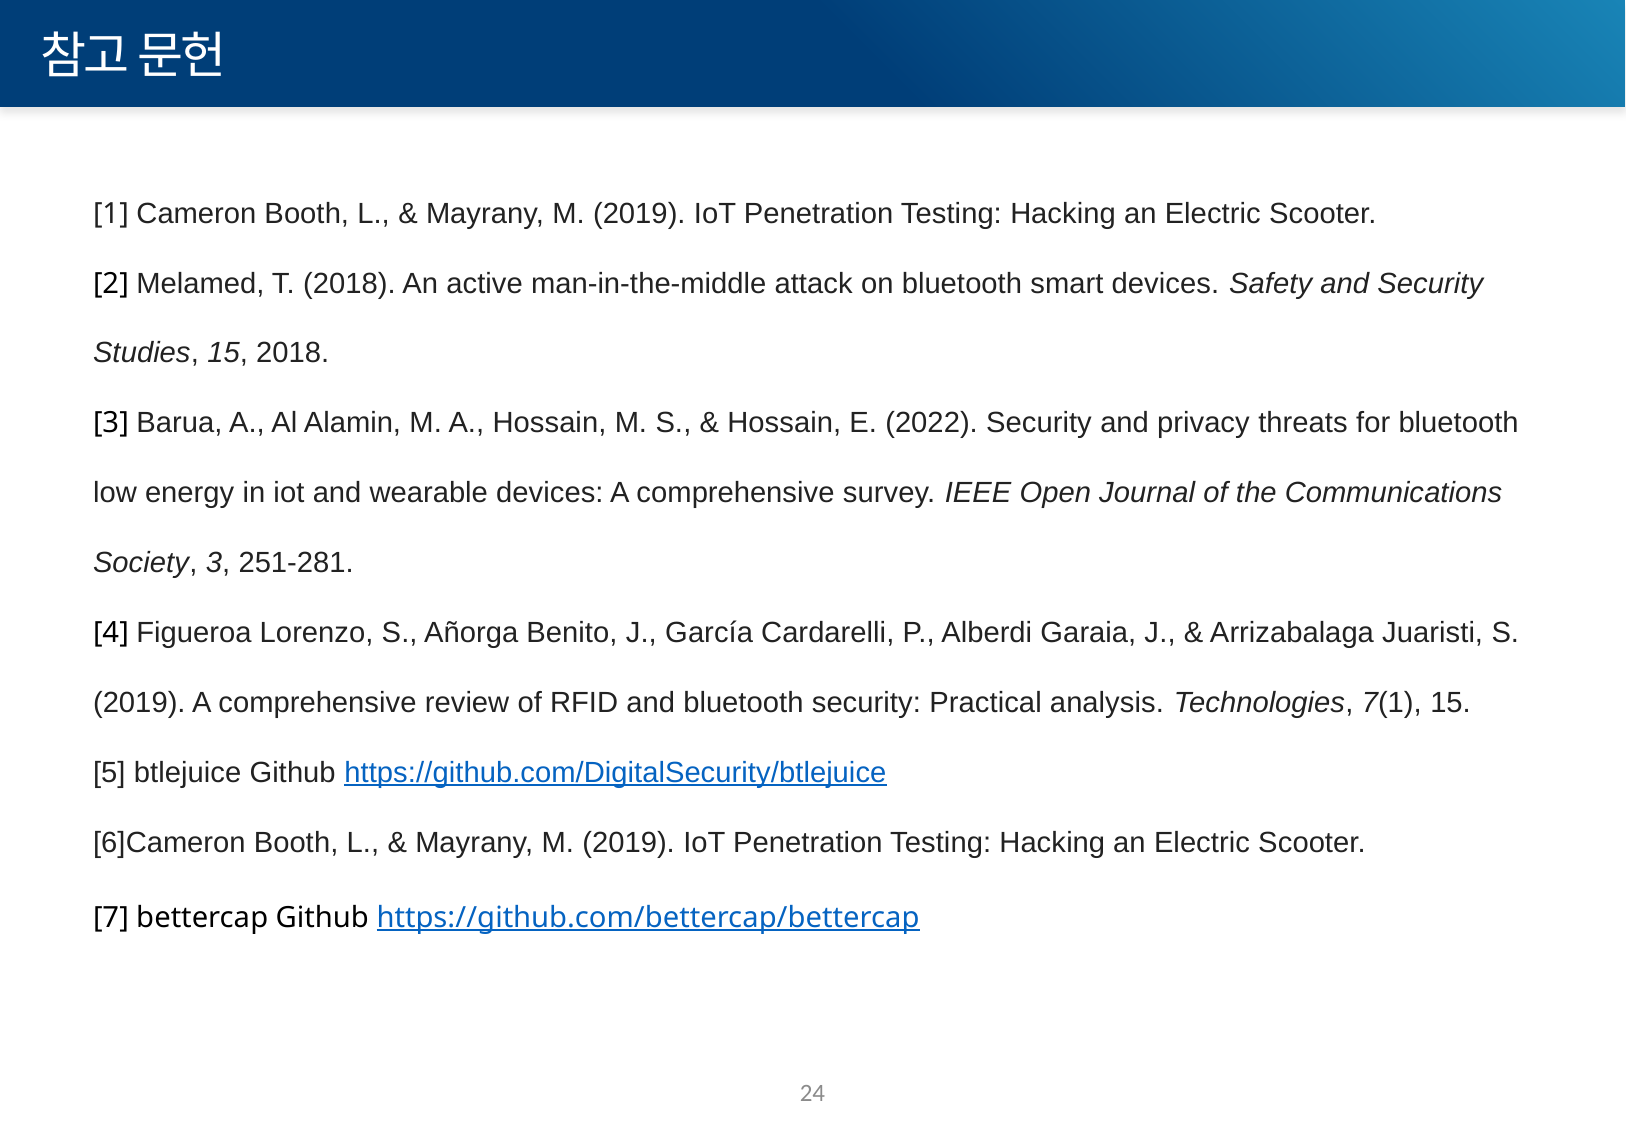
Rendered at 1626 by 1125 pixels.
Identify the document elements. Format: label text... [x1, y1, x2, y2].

text_box 참고 문헌 [25, 15, 603, 91]
slide_number 24 [629, 1061, 996, 1122]
text_box [1] Cameron Booth, L., & Mayrany, M. (2019). IoT Penetration Testing: Hacking an Electric Scooter. [2] Melamed, T. (2018). An active man-in-the-middle attack on bluetooth smart devices. Safety and Security Studies, 15, 2018. [3] Barua, A., Al Alamin, M. A., Hossain, M. S., & Hossain, E. (2022). Security and privacy threats for bluetooth low energy in iot and wearable devices: A comprehensive survey. IEEE Open Journal of the Communications Society, 3, 251-281. [4] Figueroa Lorenzo, S., Añorga Benito, J., García Cardarelli, P., Alberdi Garaia, J., & Arrizabalaga Juaristi, S. (2019). A comprehensive review of RFID and bluetooth security: Practical analysis. Technologies, 7(1), 15. [5] btlejuice Github https://github.com/DigitalSecurity/btlejuice [6]Cameron Booth, L., & Mayrany, M. (2019). IoT Penetration Testing: Hacking an Electric Scooter. [7] bettercap Github https://github.com/bettercap/bettercap [78, 151, 1545, 1015]
